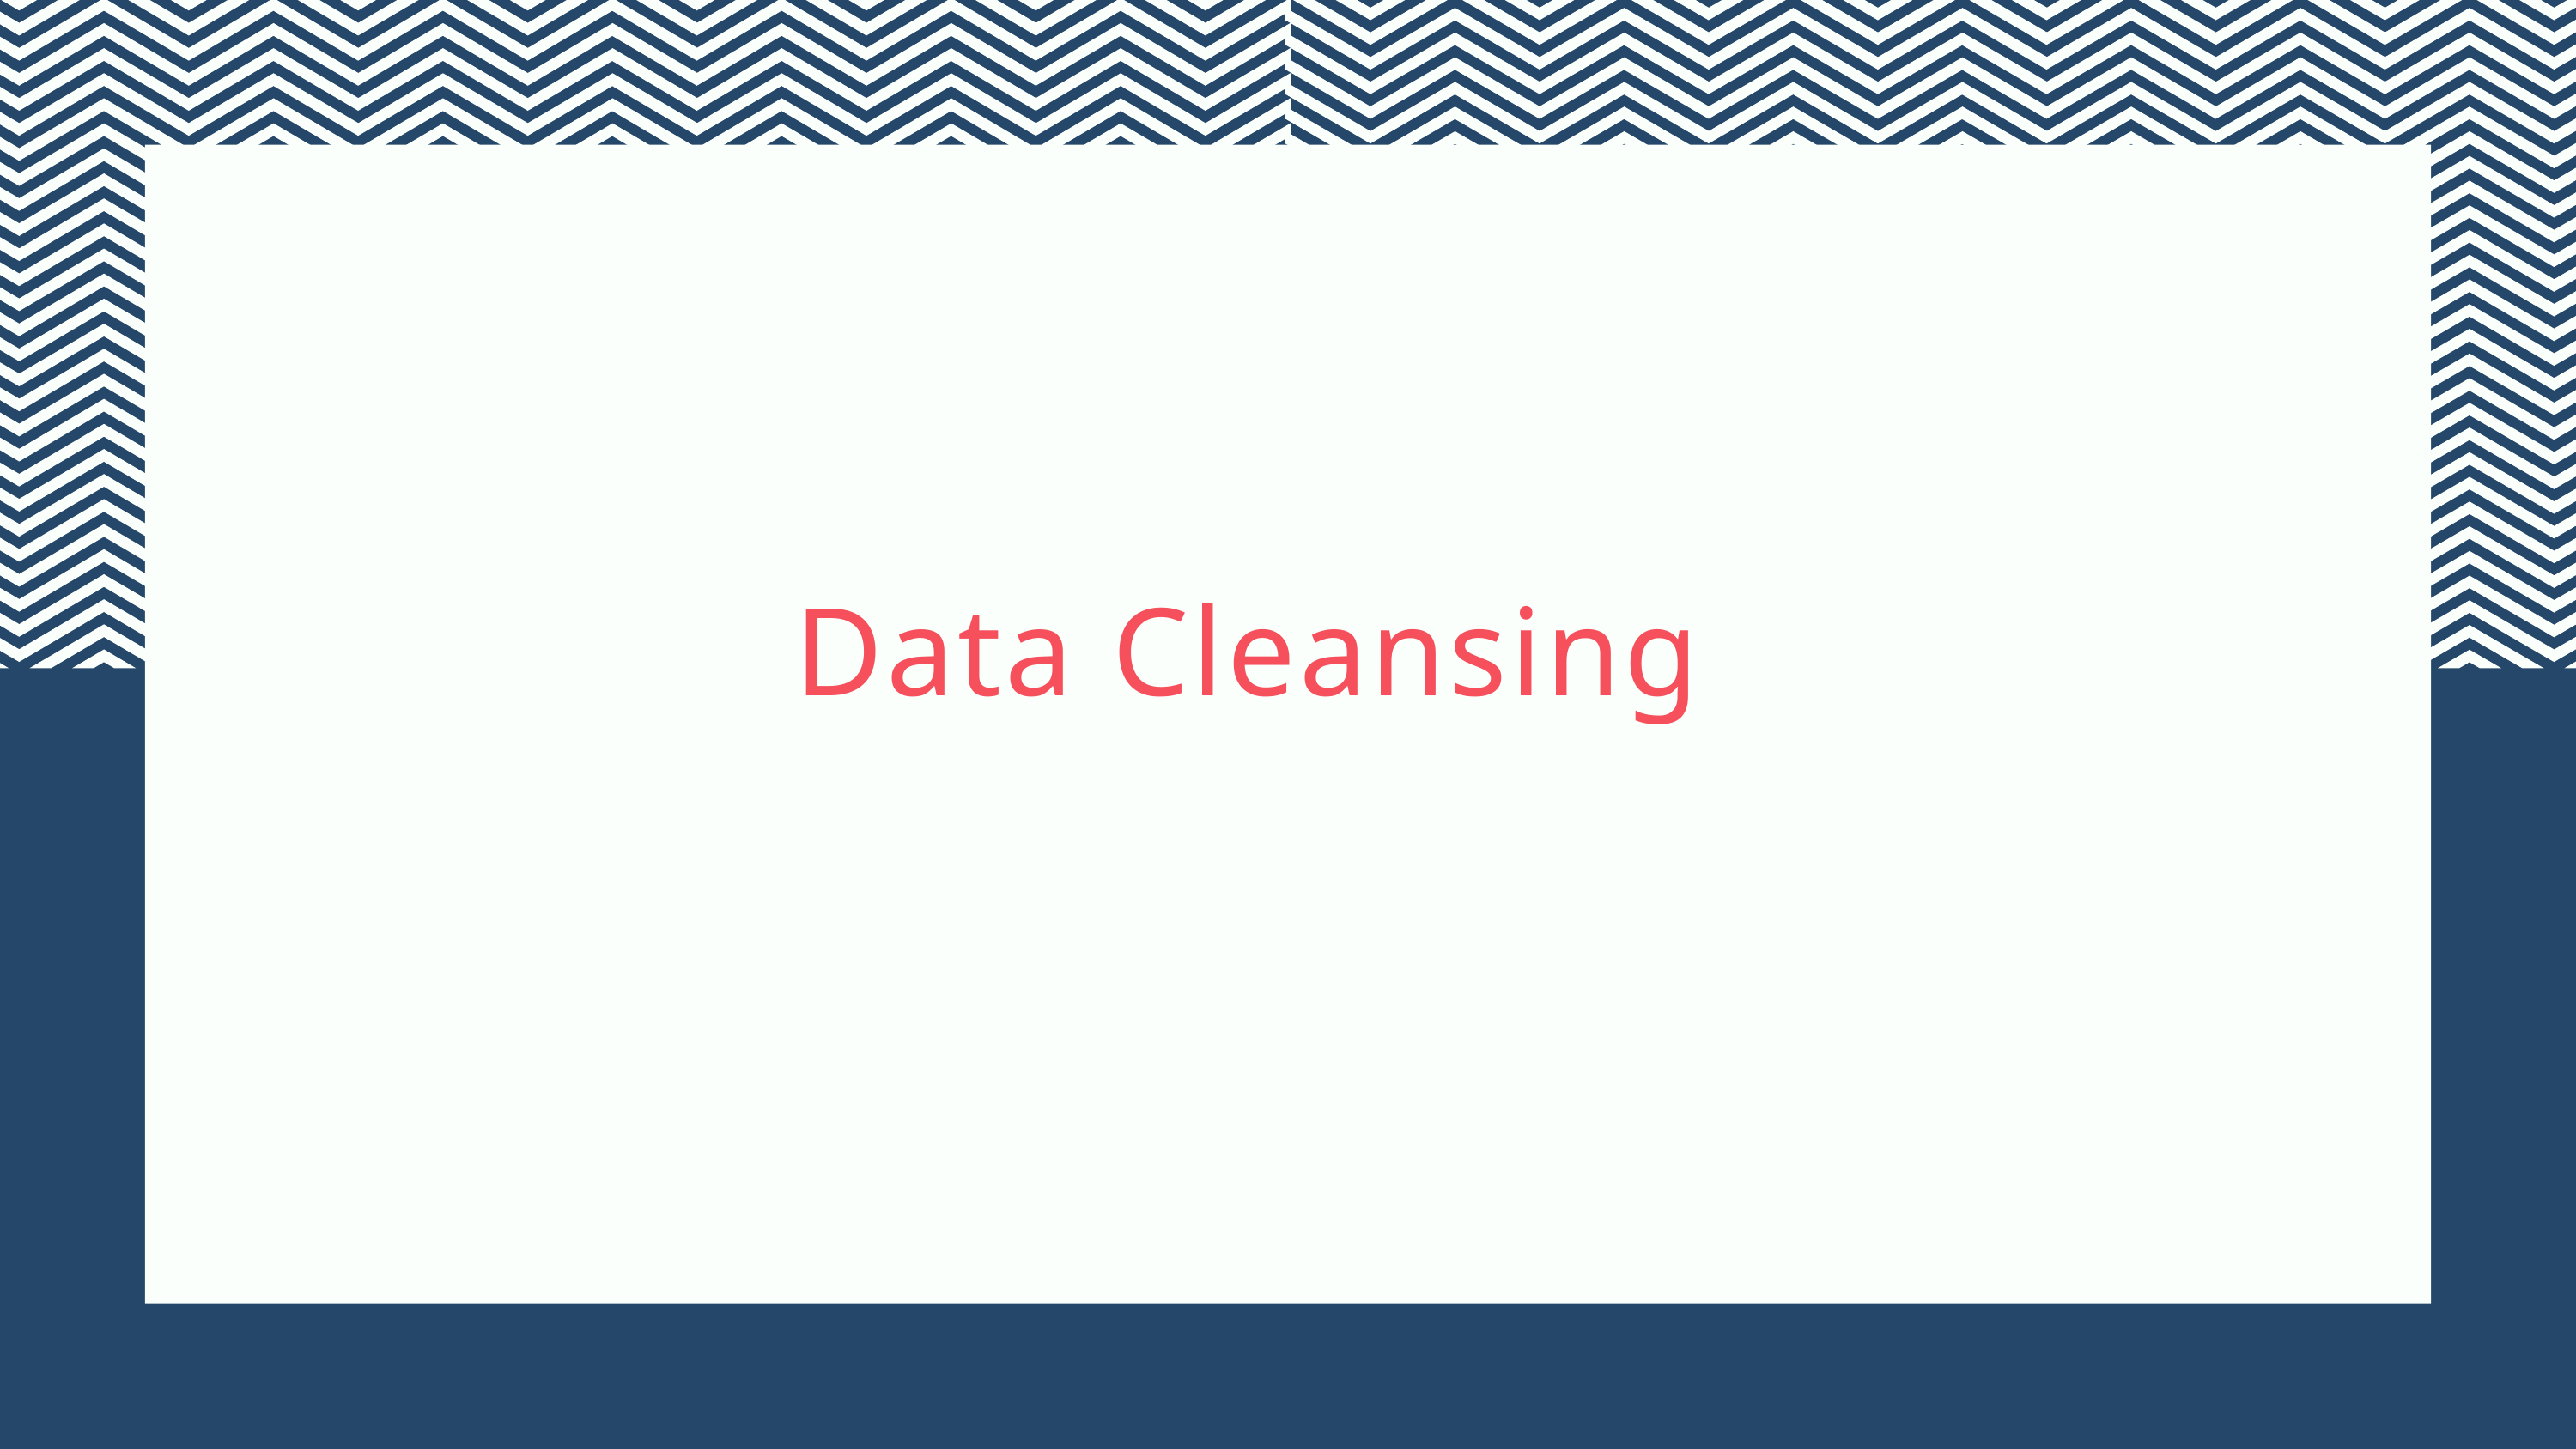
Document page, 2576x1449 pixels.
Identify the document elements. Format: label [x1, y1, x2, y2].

text_box [794, 575, 1779, 873]
text_box [144, 678, 2432, 1304]
text_box [0, 0, 2576, 669]
